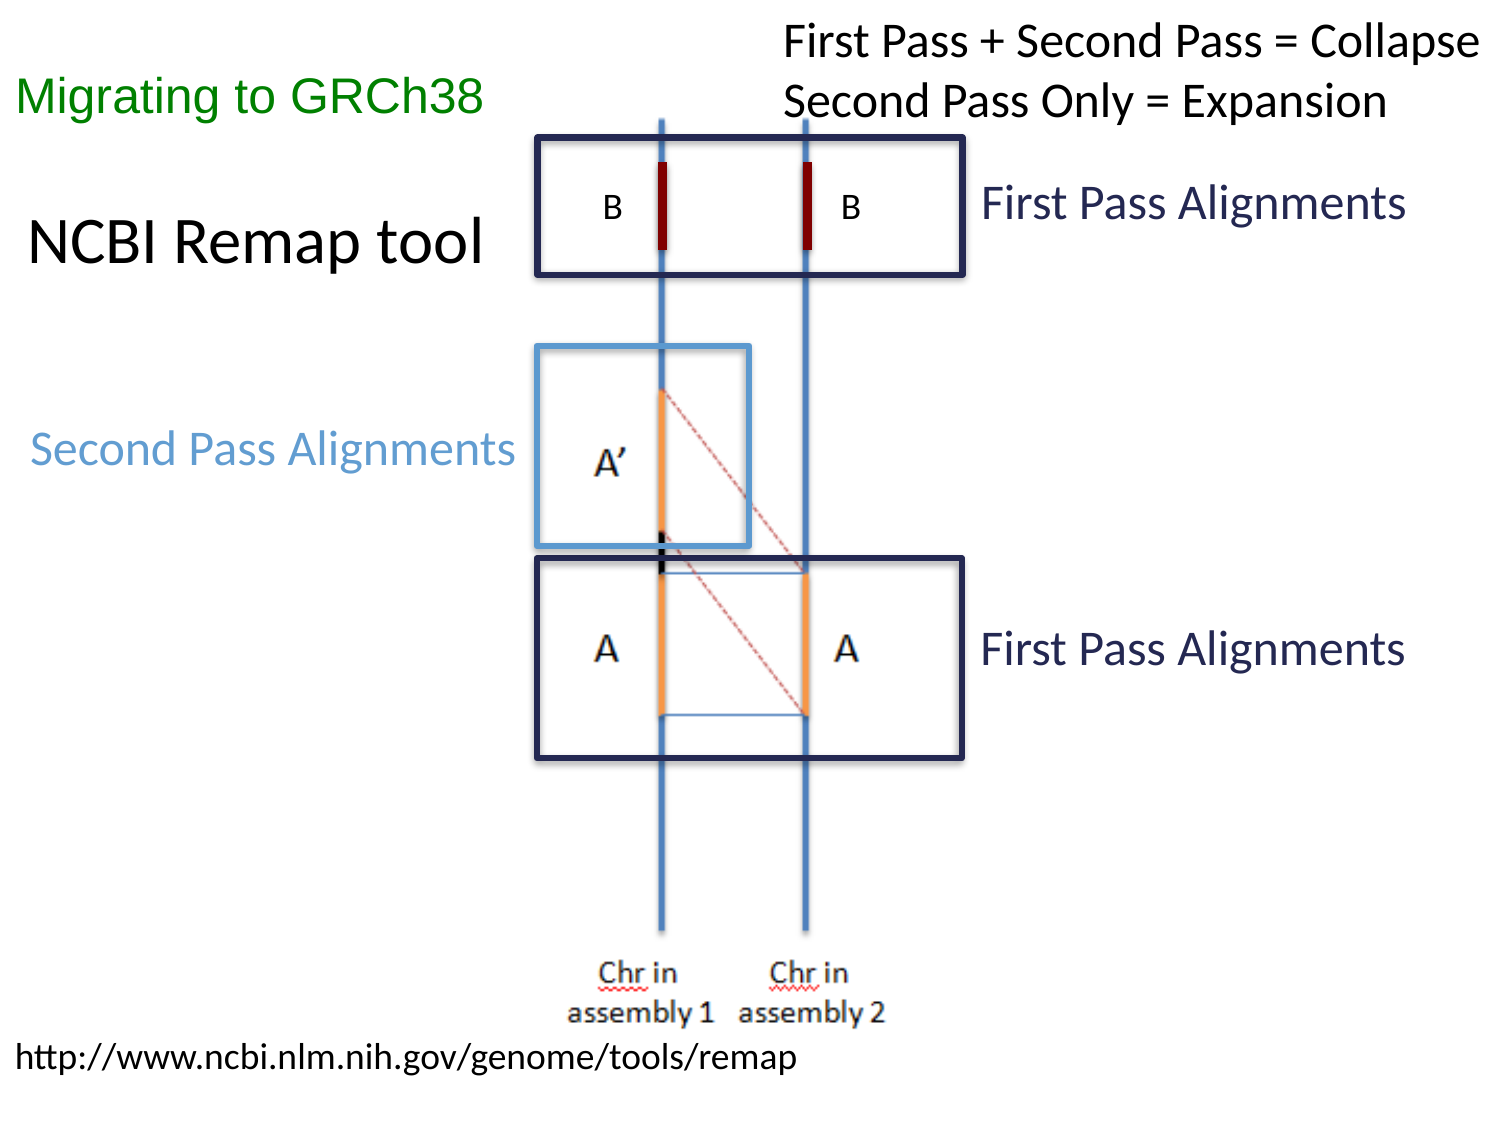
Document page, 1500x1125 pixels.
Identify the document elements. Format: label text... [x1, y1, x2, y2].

text_box First Pass + Second Pass = Collapse Second Pass Only = Expansion [768, 0, 1496, 135]
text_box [536, 558, 1426, 759]
text_box http://www.ncbi.nlm.nih.gov/genome/tools/remap [0, 1024, 863, 1085]
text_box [537, 137, 1426, 276]
picture [536, 759, 1162, 1051]
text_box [11, 345, 750, 547]
picture [536, 83, 1162, 558]
text_box NCBI Remap tool [12, 189, 500, 284]
text_box Migrating to GRCh38 [0, 0, 768, 188]
